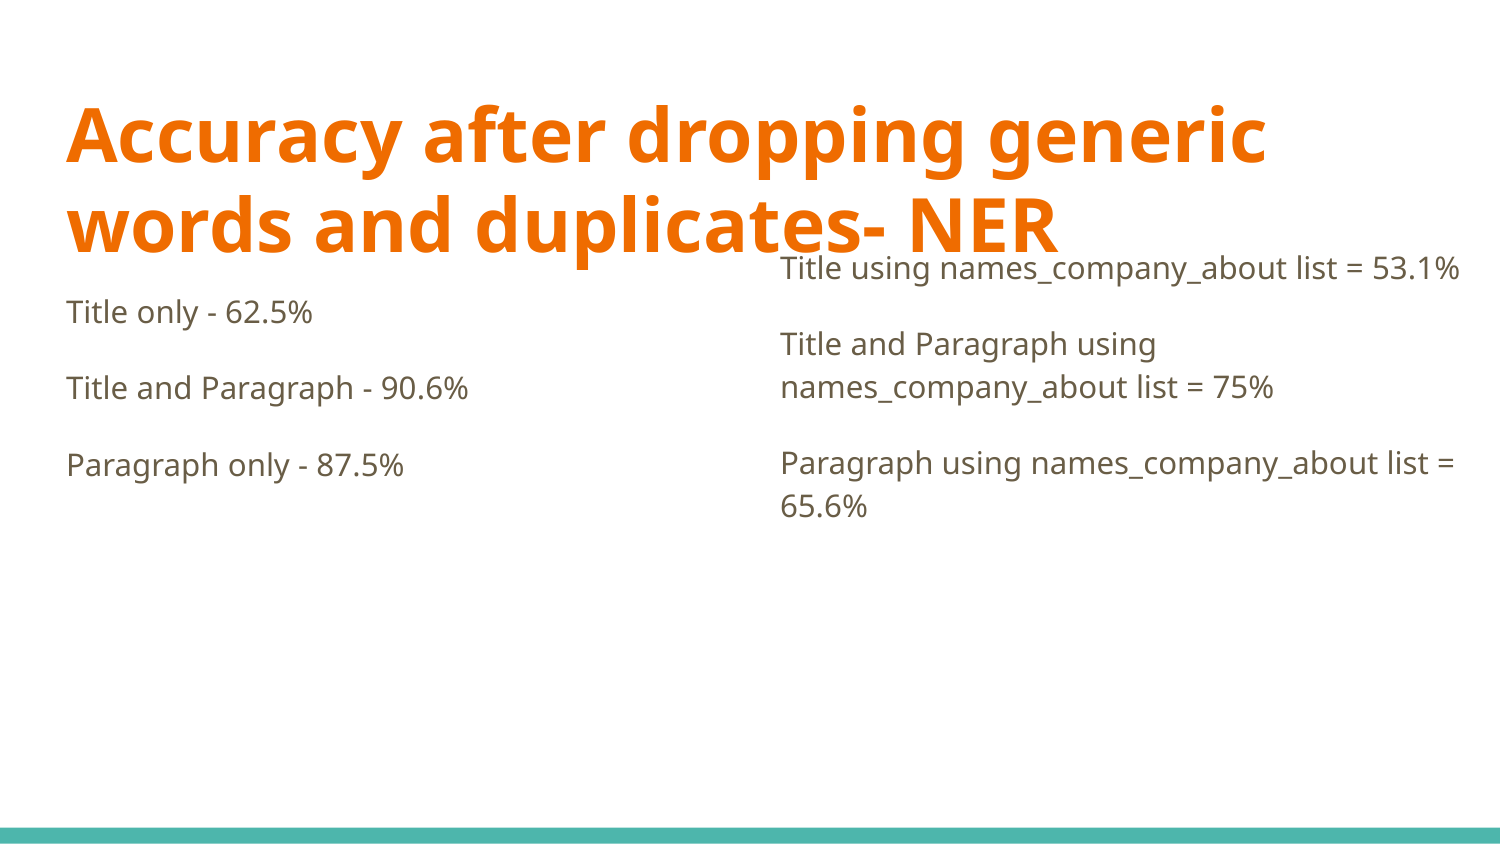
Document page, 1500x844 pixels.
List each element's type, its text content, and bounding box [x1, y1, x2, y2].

title Accuracy after dropping generic words and duplicates- NER [51, 72, 1449, 189]
list Title only - 62.5% Title and Paragraph - 90.6% Paragraph only - 87.5% [51, 271, 750, 814]
text_box Title using names_company_about list = 53.1% Title and Paragraph using names_company_about list = 75% Paragraph using names_company_about list = 65.6% [765, 227, 1500, 844]
